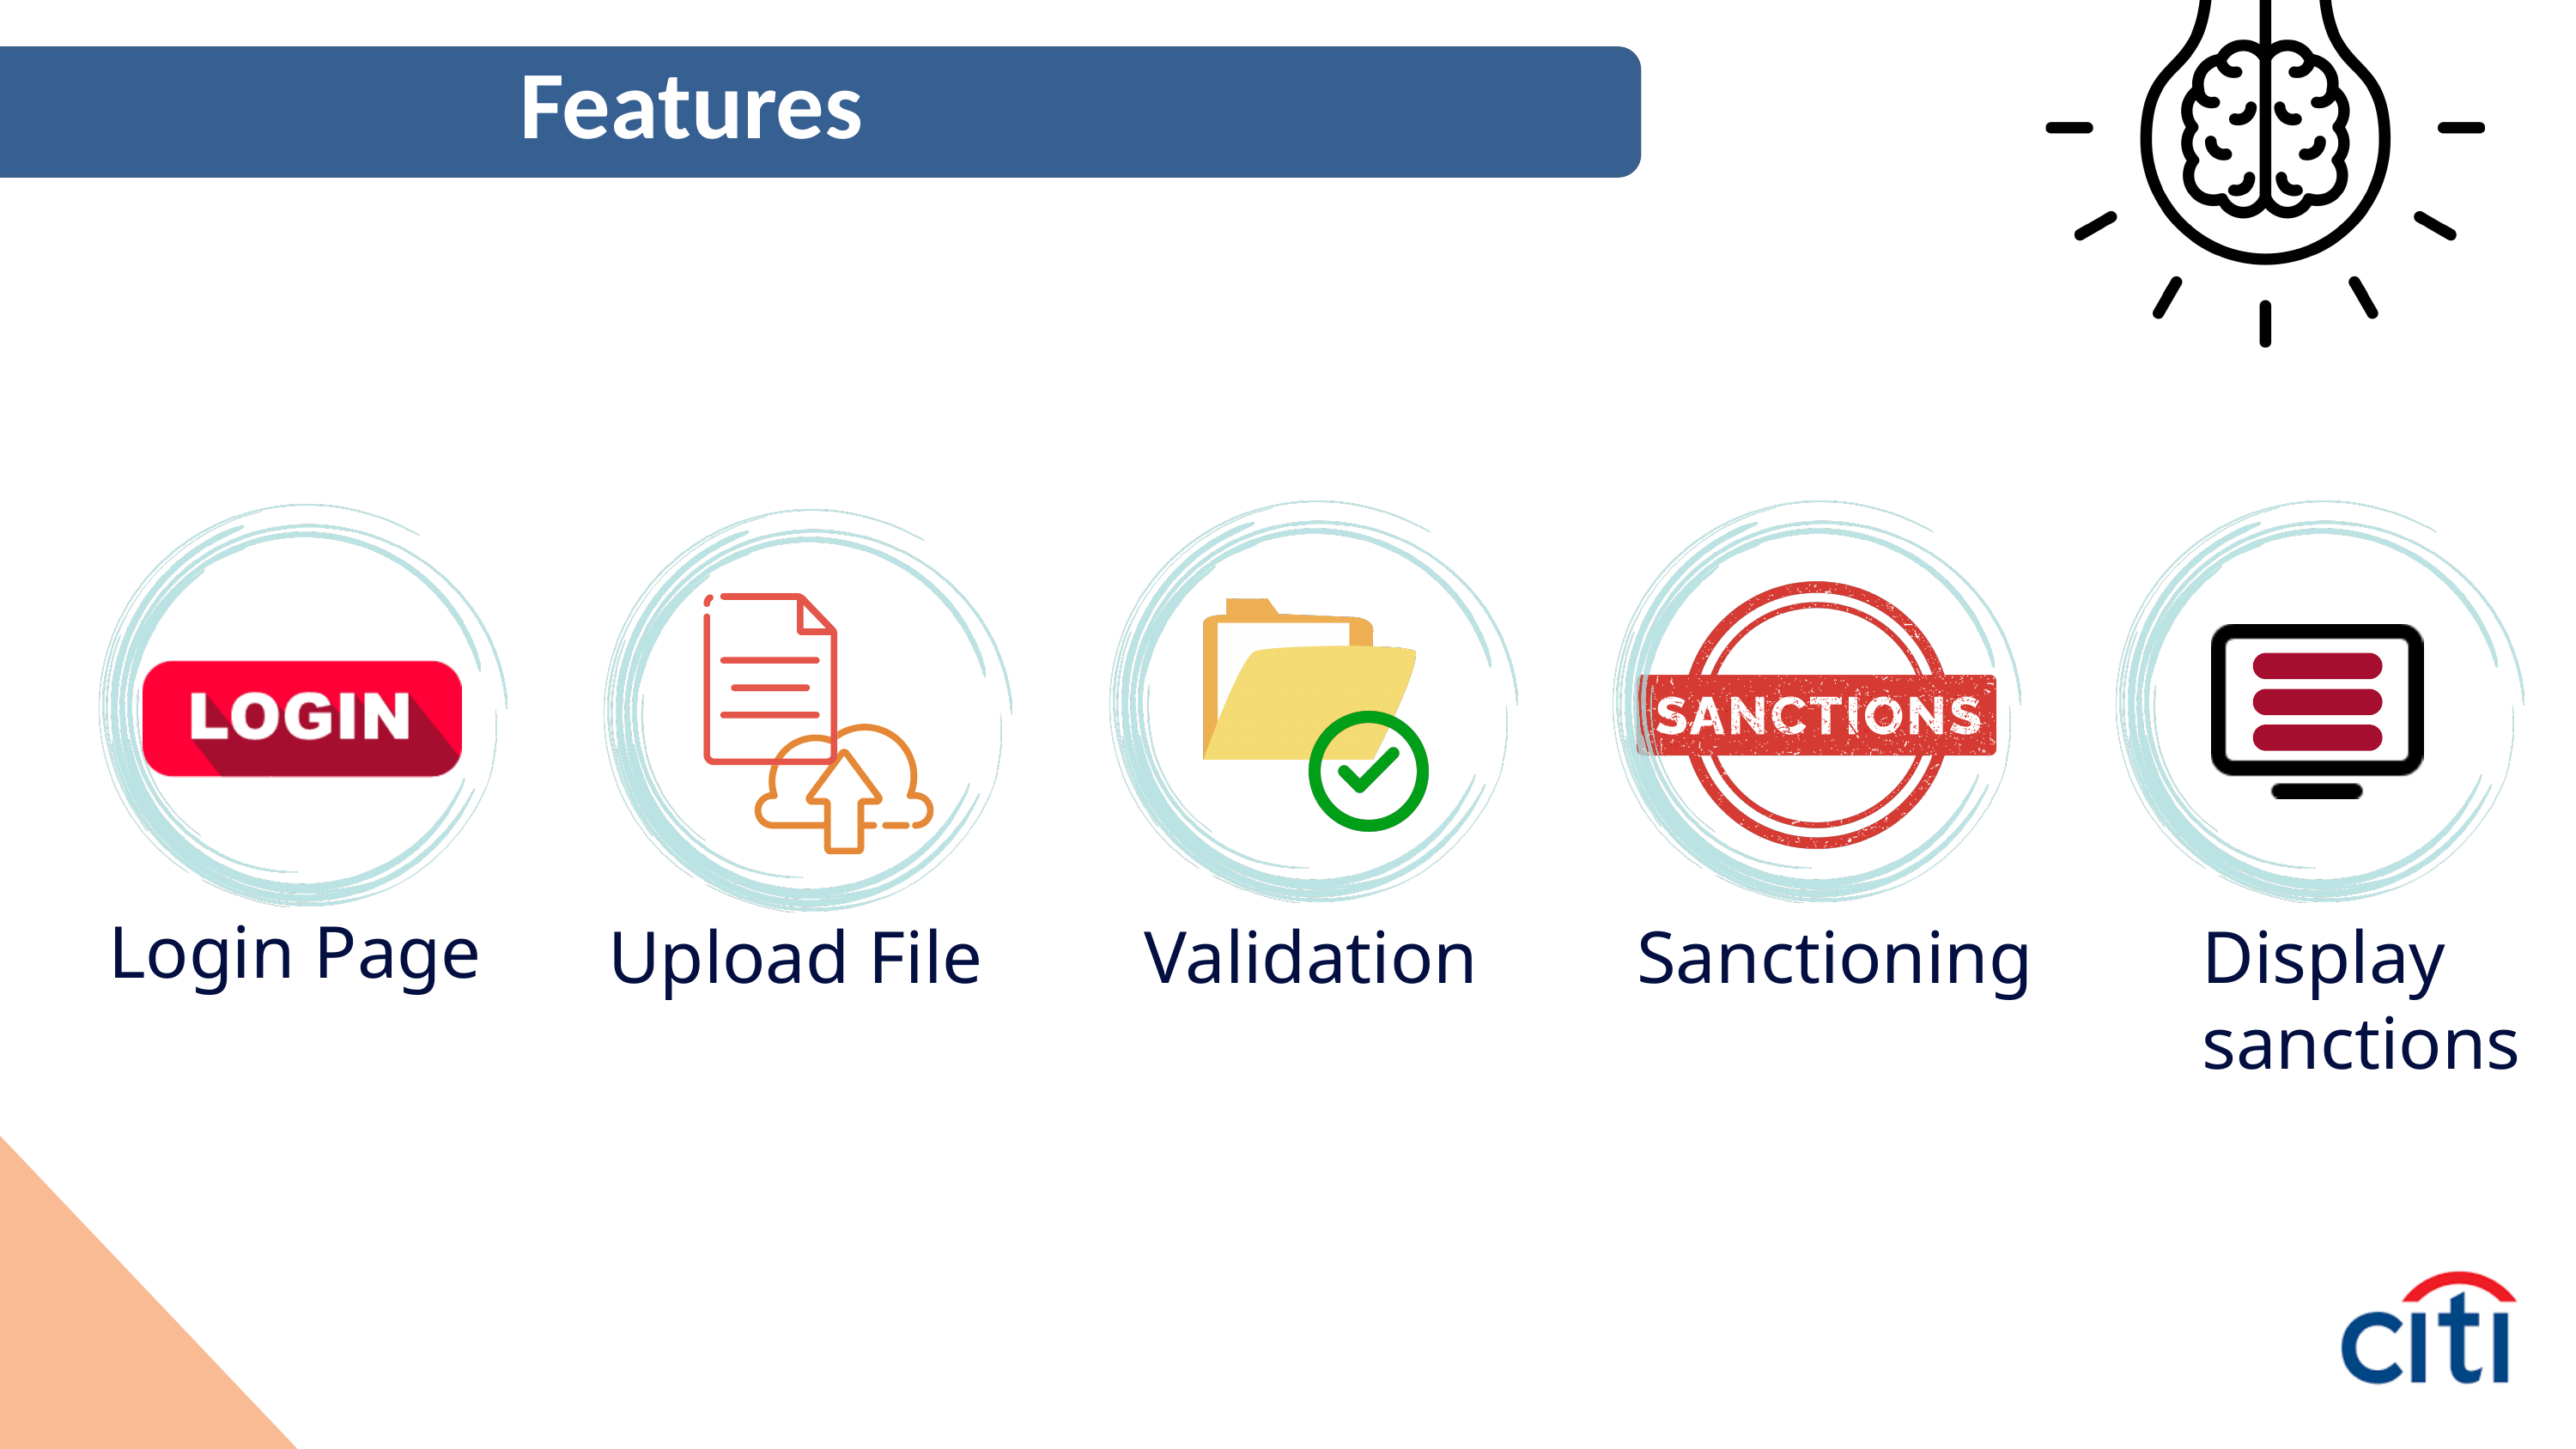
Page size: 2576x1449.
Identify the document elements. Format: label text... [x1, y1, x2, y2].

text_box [2252, 724, 2383, 751]
text_box Display sanctions [2202, 912, 2576, 1084]
text_box Sanctioning [1637, 912, 2036, 998]
text_box Upload File [608, 920, 1007, 998]
picture [97, 502, 507, 907]
text_box [0, 46, 1642, 178]
picture [1108, 499, 1518, 904]
picture [2341, 1270, 2518, 1385]
picture [1611, 499, 2021, 904]
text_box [2252, 652, 2383, 680]
text_box Validation [1143, 912, 1542, 998]
text_box Features [0, 35, 1528, 165]
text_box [0, 1235, 253, 1449]
picture [2044, 0, 2486, 349]
text_box Login Page [108, 913, 507, 993]
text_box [2252, 688, 2383, 716]
picture [602, 507, 1012, 912]
picture [2114, 499, 2524, 904]
